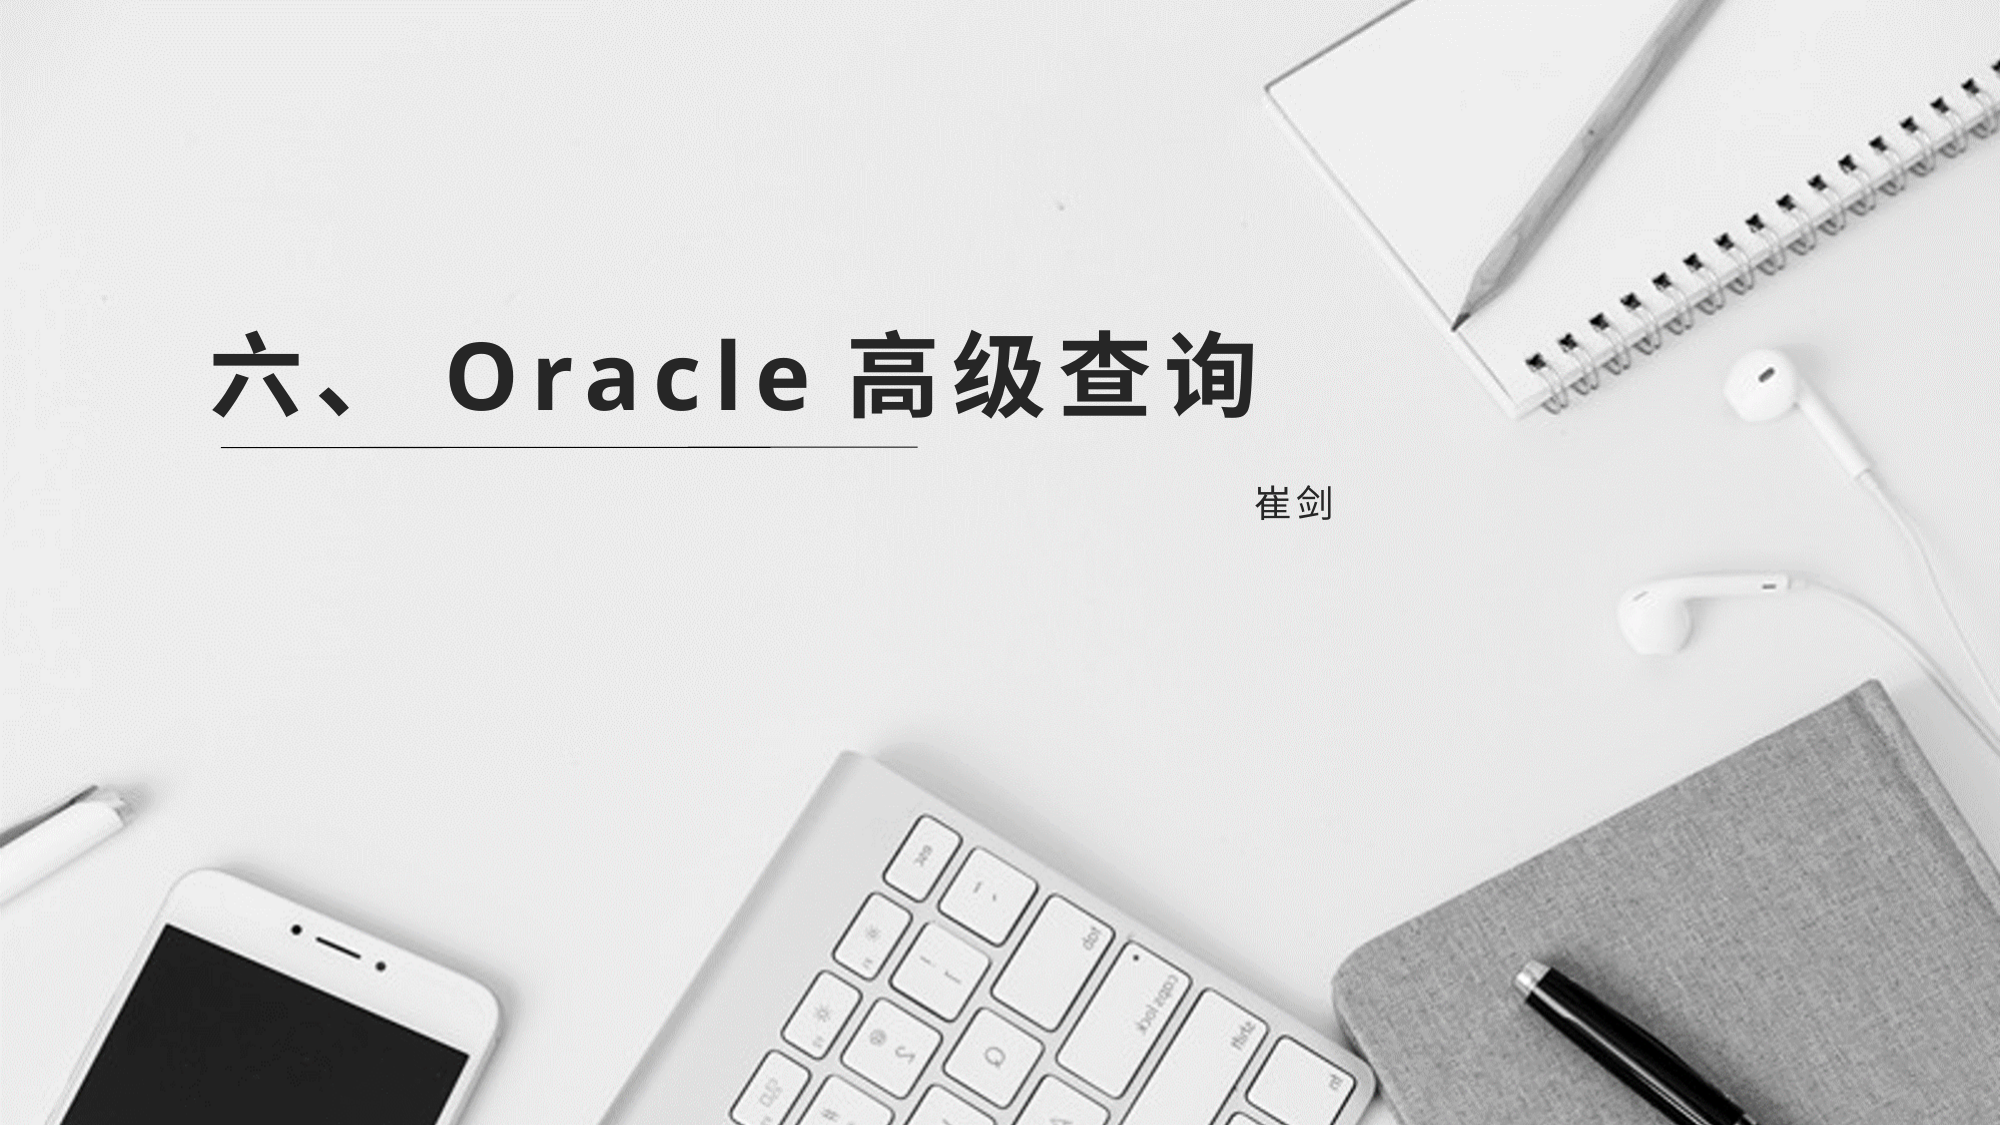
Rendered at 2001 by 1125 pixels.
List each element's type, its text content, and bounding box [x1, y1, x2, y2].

subtitle 崔剑 [203, 472, 1349, 543]
picture [0, 0, 2000, 1125]
title 六、Oracle高级查询 [203, 227, 1349, 438]
